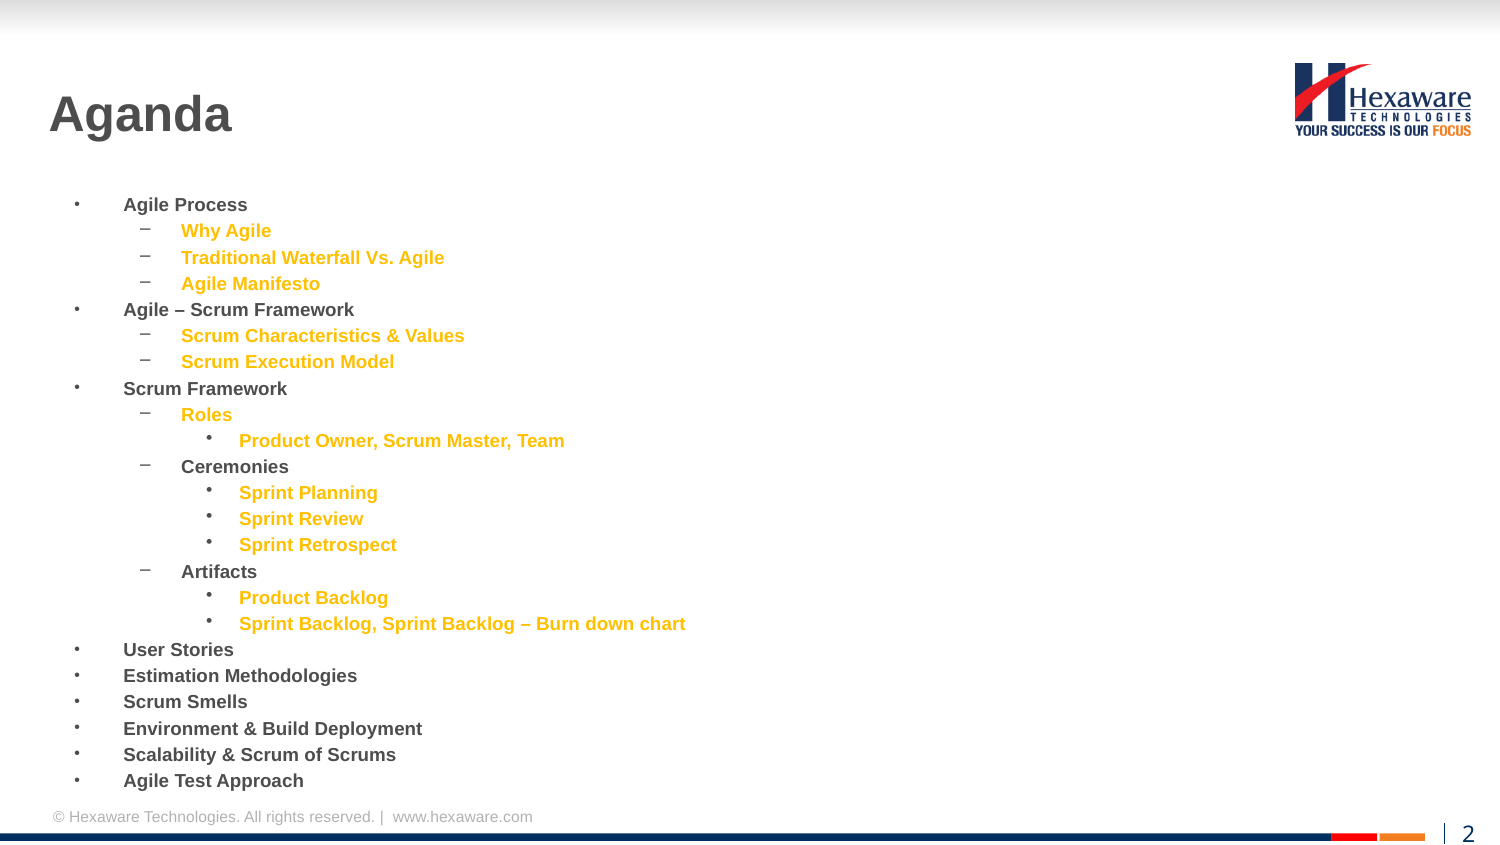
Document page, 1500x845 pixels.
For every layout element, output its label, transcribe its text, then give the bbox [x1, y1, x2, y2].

picture [1295, 63, 1471, 136]
title Aganda [37, 73, 1125, 149]
list Agile Process Why Agile Traditional Waterfall Vs. Agile Agile Manifesto Agile – Scrum Framework Scrum Characteristics & Values Scrum Execution Model Scrum Framework Roles Product Owner, Scrum Master, Team Ceremonies Sprint Planning Sprint Review Sprint Retrospect Artifacts Product Backlog Sprint Backlog, Sprint Backlog – Burn down chart User Stories Estimation Methodologies Scrum Smells Environment & Build Deployment Scalability & Scrum of Scrums Agile Test Approach [62, 187, 1438, 798]
